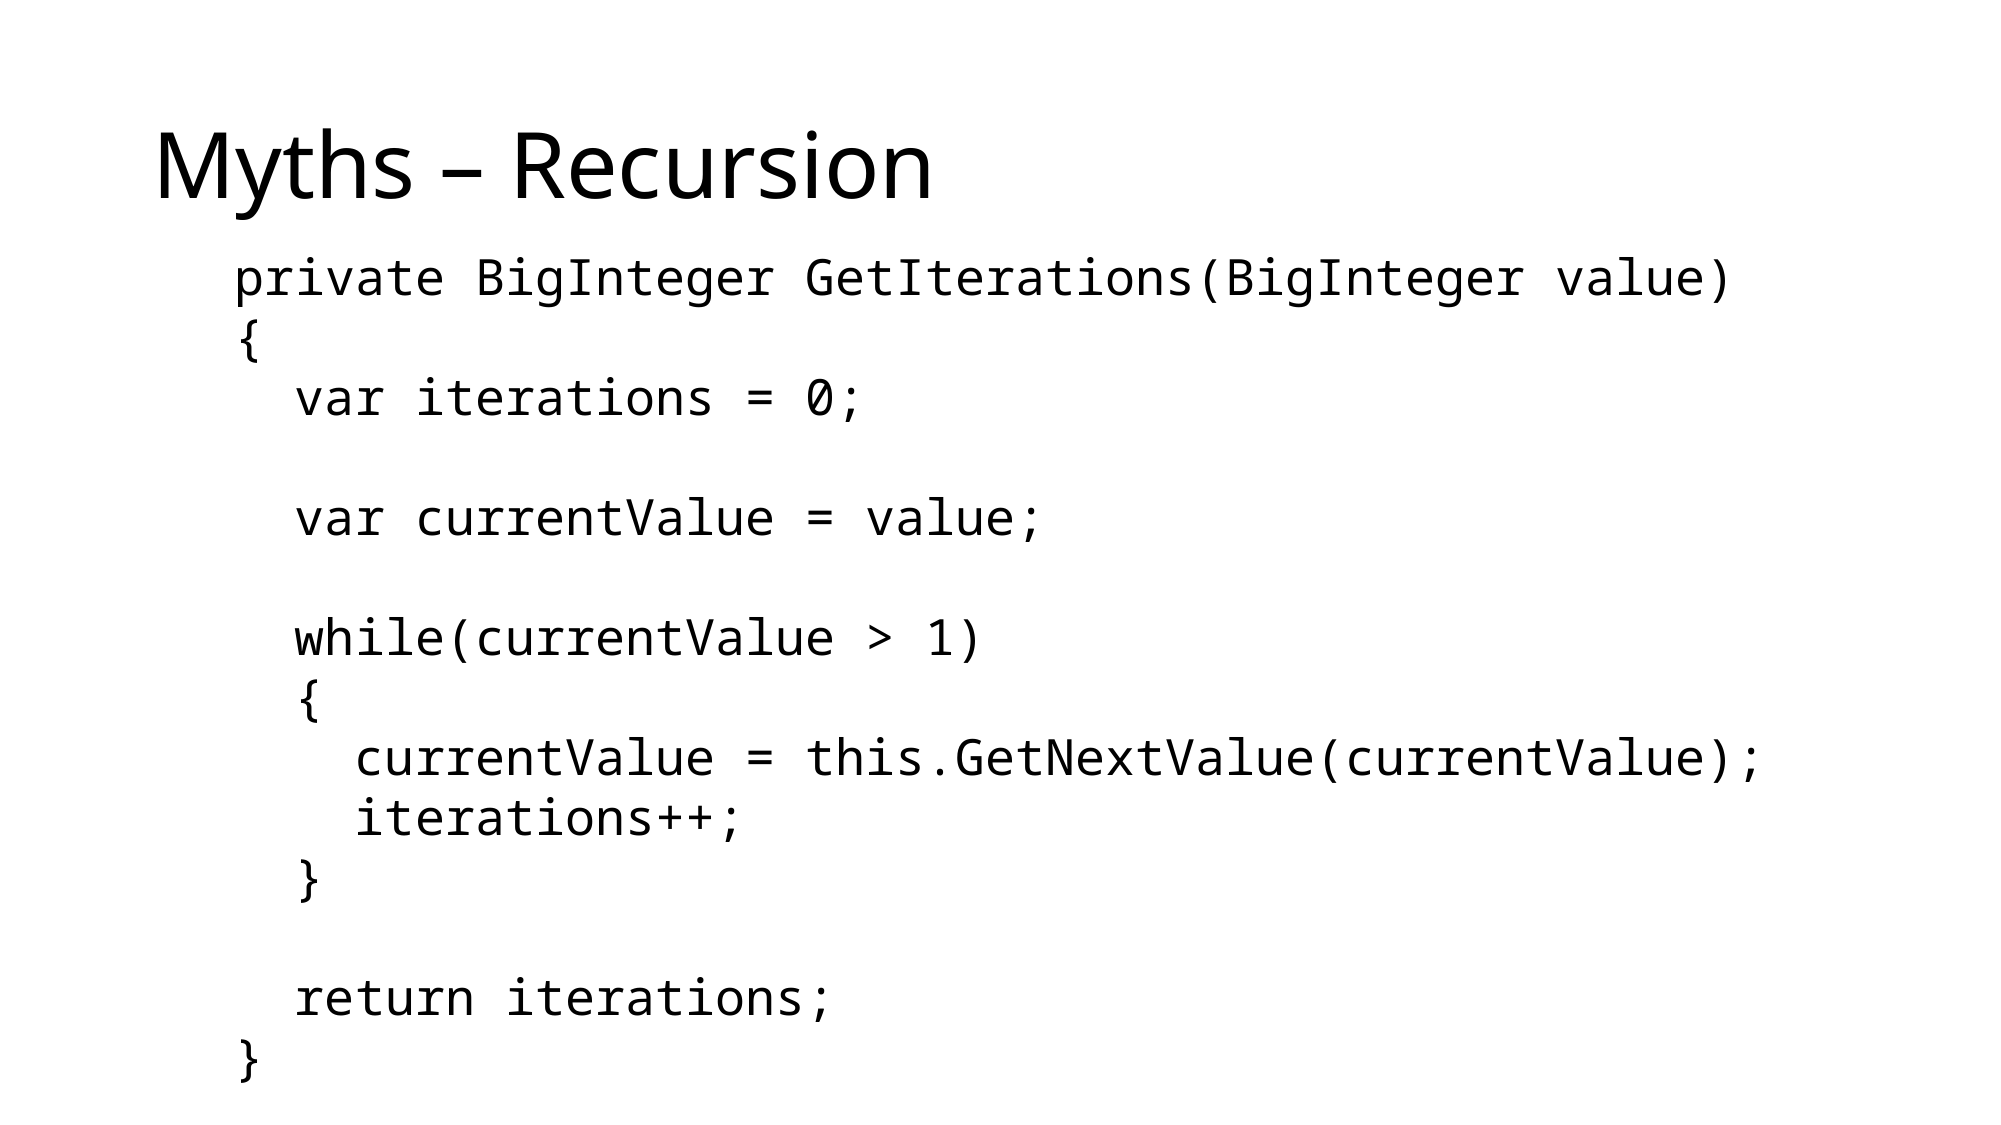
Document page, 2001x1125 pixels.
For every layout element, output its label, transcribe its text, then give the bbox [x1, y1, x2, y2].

title Myths – Recursion [137, 59, 1863, 278]
text_box private BigInteger GetIterations(BigInteger value) { var iterations = 0; var currentValue = value; while(currentValue > 1) { currentValue = this.GetNextValue(currentValue); iterations++; } return iterations; } [220, 238, 1780, 1093]
